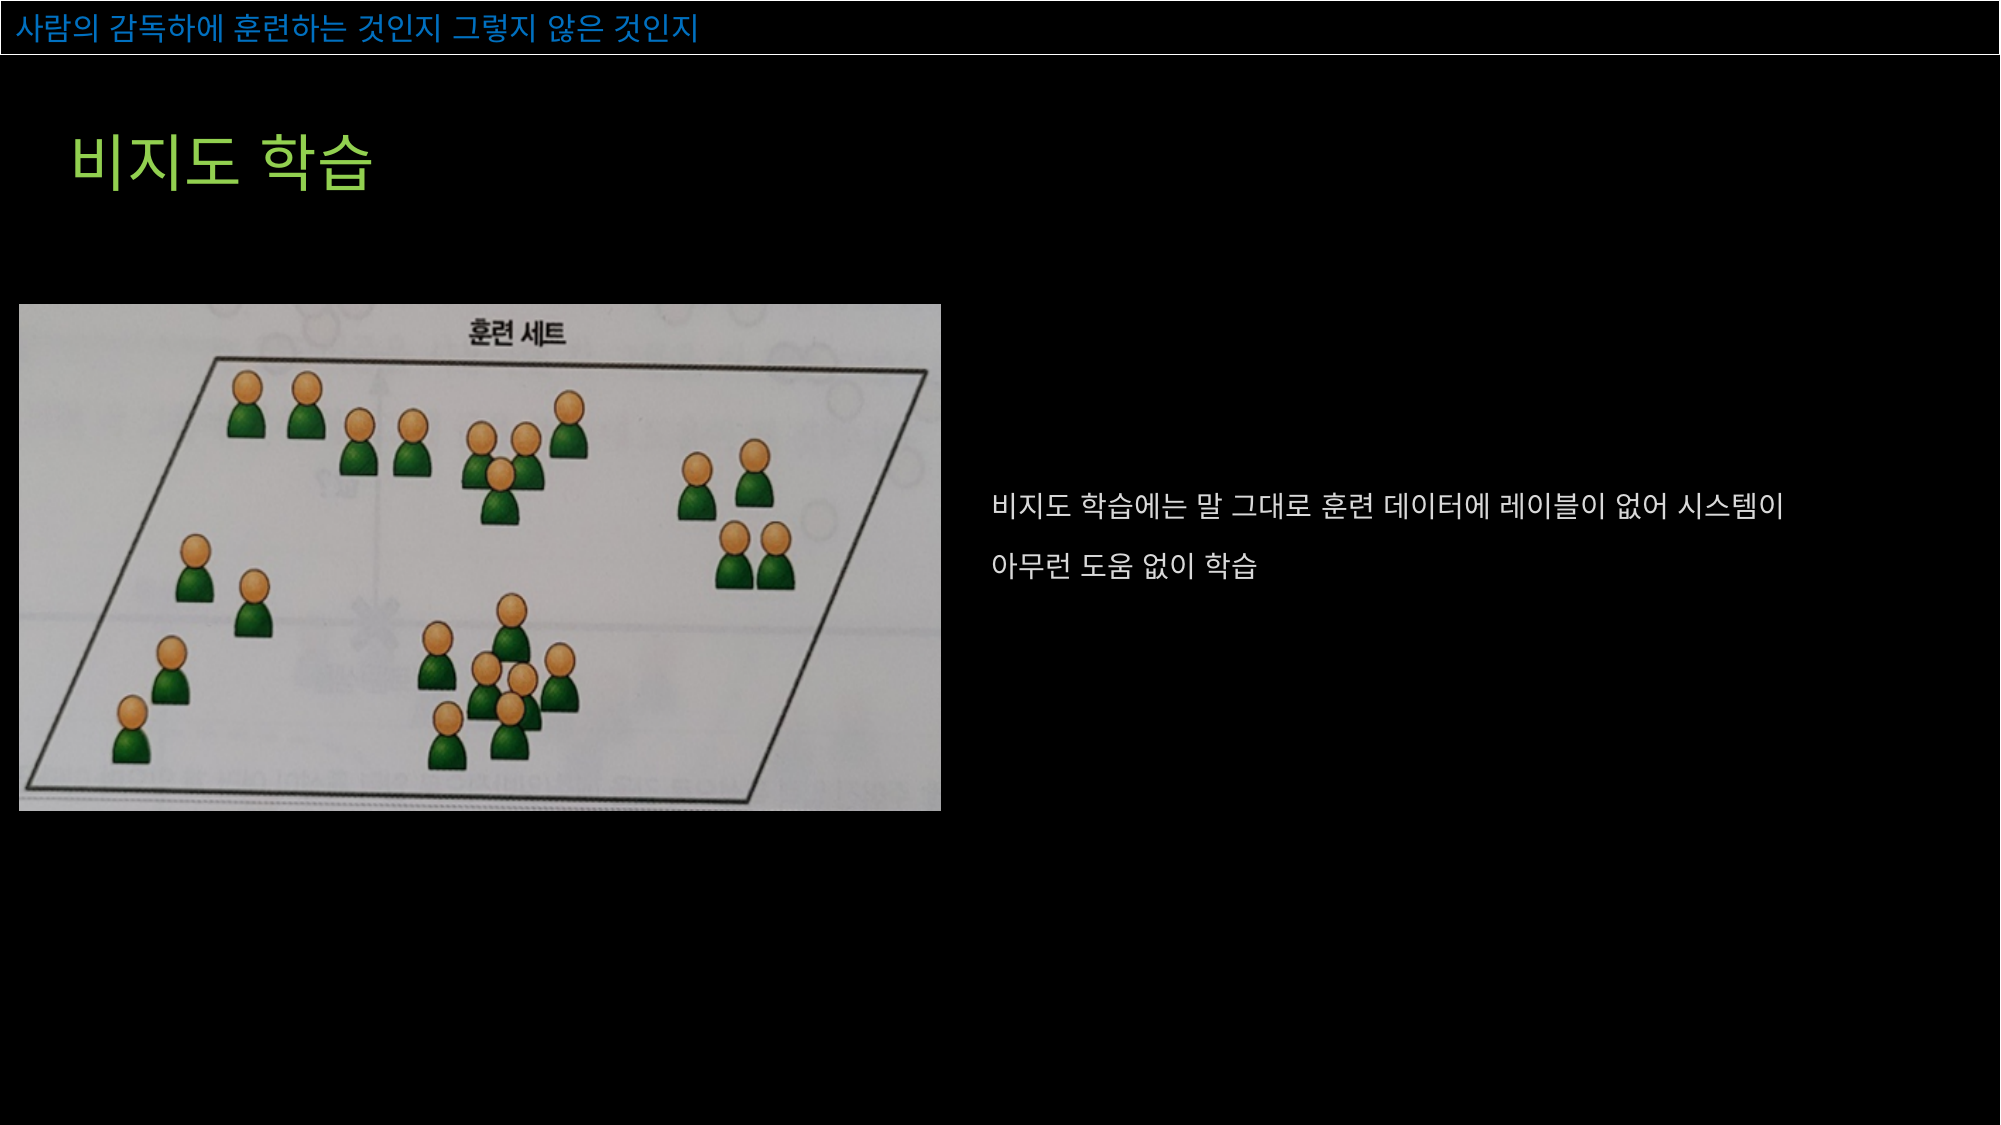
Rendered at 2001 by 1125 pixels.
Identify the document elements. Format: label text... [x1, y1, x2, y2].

text_box 비지도 학습에는 말 그대로 훈련 데이터에 레이블이 없어 시스템이 아무런 도움 없이 학습 [976, 456, 1863, 1088]
text_box [0, 0, 2000, 75]
picture [19, 304, 941, 811]
list 비지도 학습 [55, 125, 1816, 188]
